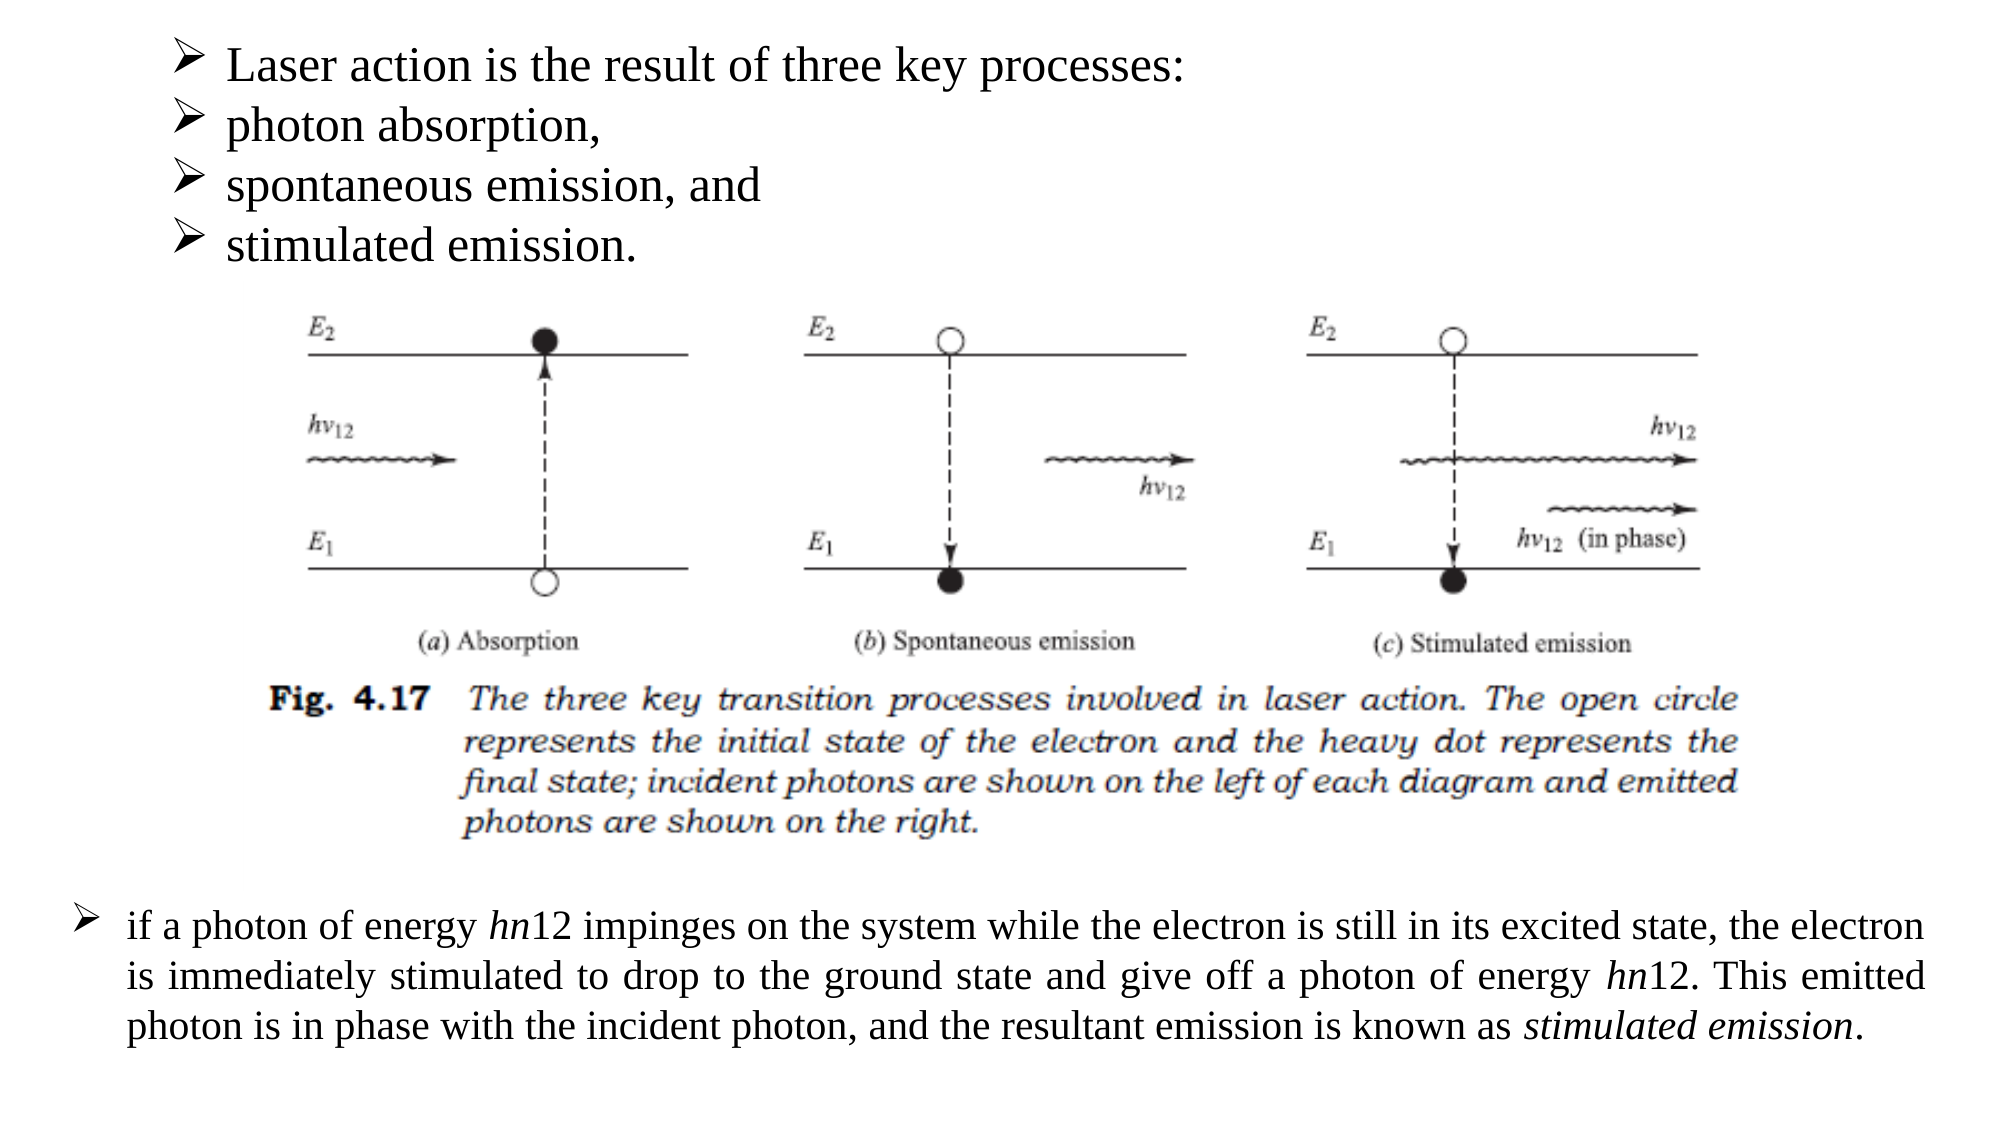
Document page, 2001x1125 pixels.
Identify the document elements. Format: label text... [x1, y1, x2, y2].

text_box Laser action is the result of three key processes: photon absorption, spontaneous emission, and stimulated emission. [154, 23, 1374, 279]
text_box if a photon of energy hn12 impinges on the system while the electron is still in its excited state, the electron is immediately stimulated to drop to the ground state and give off a photon of energy hn12. This emitted photon is in phase with the incident photon, and the resultant emission is known as stimulated emission. [55, 890, 1941, 1055]
picture [242, 281, 1763, 891]
